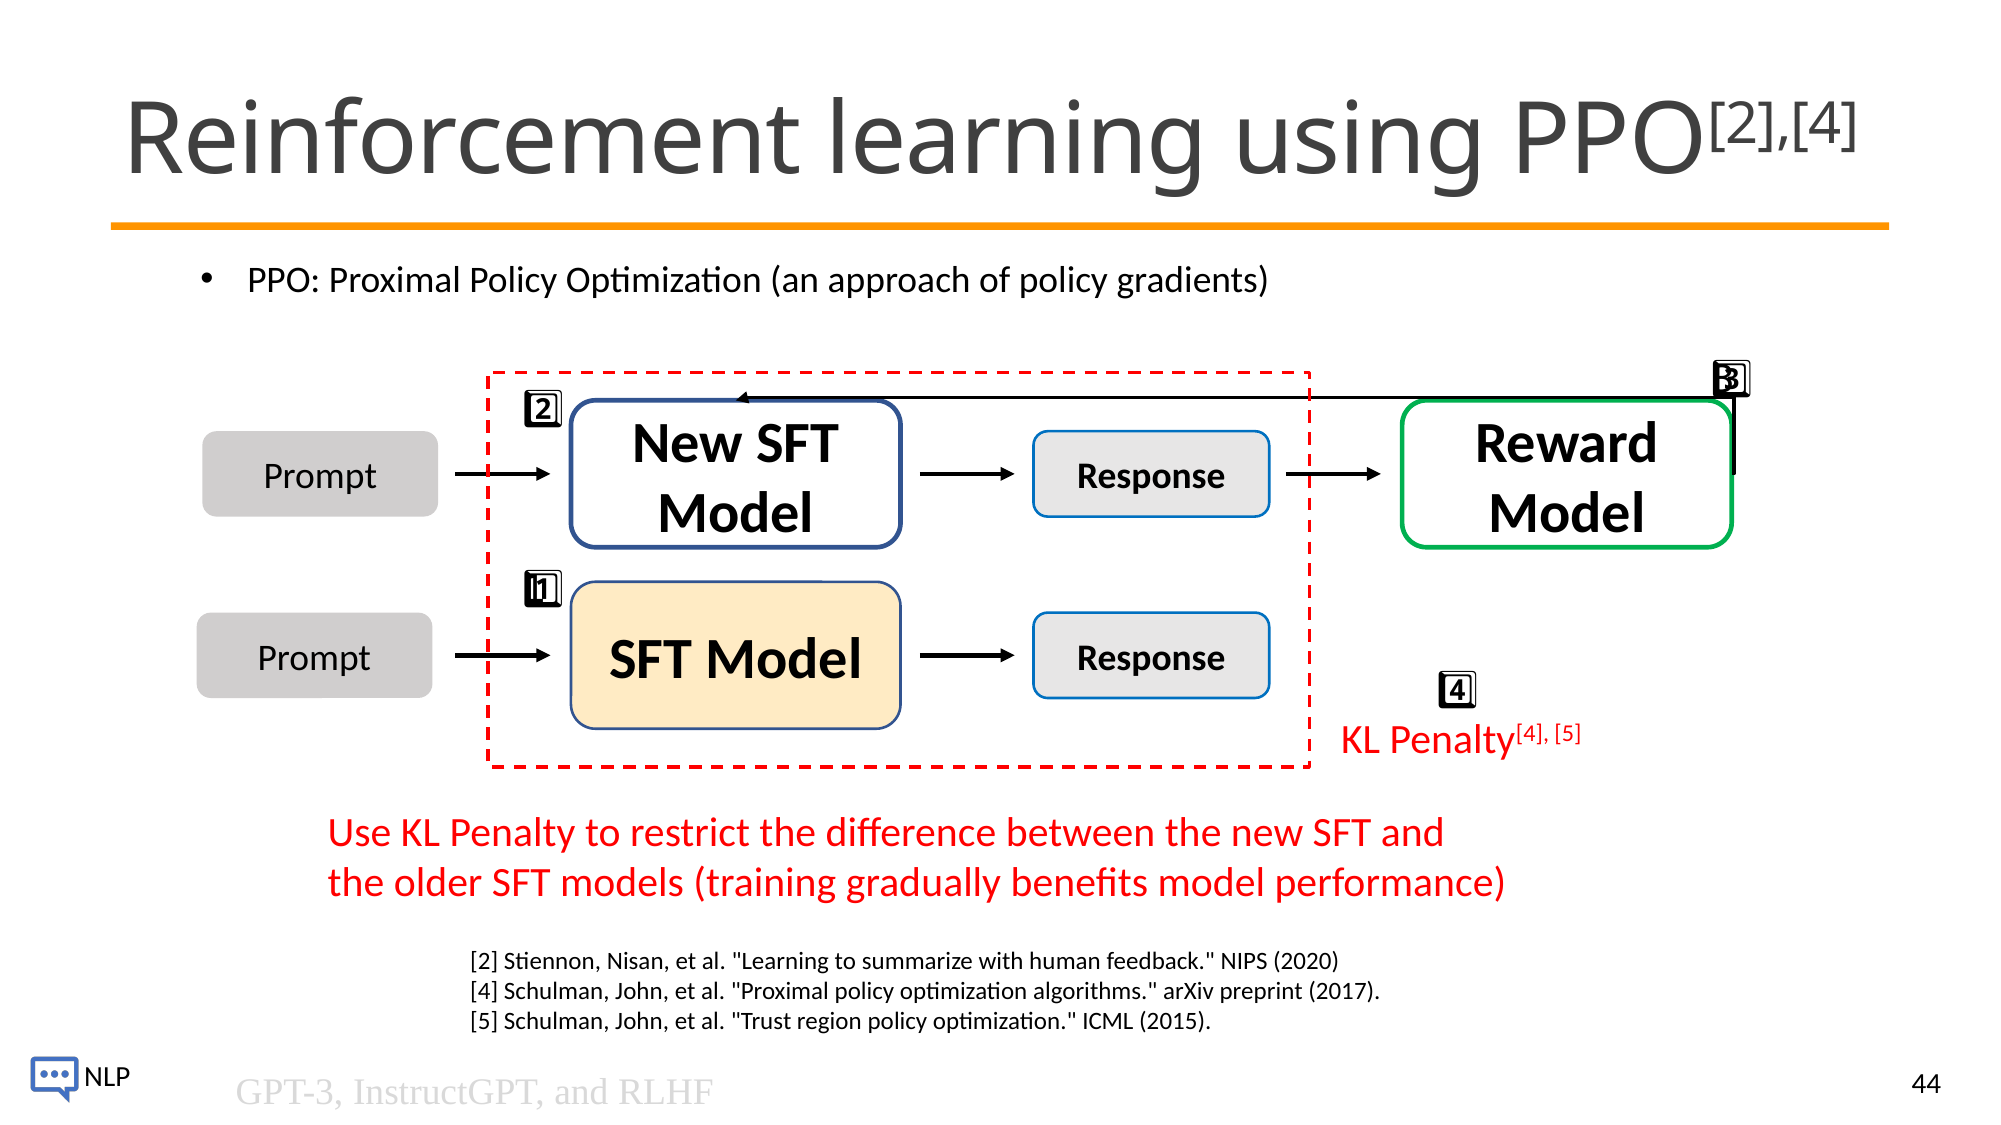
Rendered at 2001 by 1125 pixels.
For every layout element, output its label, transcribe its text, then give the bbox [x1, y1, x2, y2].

text_box 4️⃣ [1406, 659, 1509, 719]
text_box Reward Model [1400, 482, 1733, 549]
picture [23, 1047, 86, 1110]
slide_number 44 [1740, 1052, 1957, 1113]
text_box Prompt [195, 611, 434, 700]
text_box Use KL Penalty to restrict the difference between the new SFT and the older SFT models (training gradually benefits model performance) [312, 797, 1527, 912]
text_box Prompt [201, 429, 440, 518]
text_box [2] Stiennon, Nisan, et al. "Learning to summarize with human feedback." NIPS (2020) [4] Schulman, John, et al. "Proximal policy optimization algorithms." arXiv preprint (2017). [5] Schulman, John, et al. "Trust region policy optimization." ICML (2015). [455, 937, 1419, 1042]
text_box 1️⃣ [492, 557, 594, 618]
text_box GPT-3, InstructGPT, and RLHF [220, 1059, 1263, 1120]
text_box PPO: Proximal Policy Optimization (an approach of policy gradients) [185, 247, 1310, 308]
text_box [487, 371, 1311, 768]
title Reinforcement learning using PPO[2],[4] [107, 58, 1899, 228]
text_box KL Penalty[4], [5] [1326, 704, 1617, 770]
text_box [735, 399, 1733, 475]
text_box 2️⃣ [492, 377, 594, 438]
text_box 3️⃣ [1681, 347, 1783, 408]
